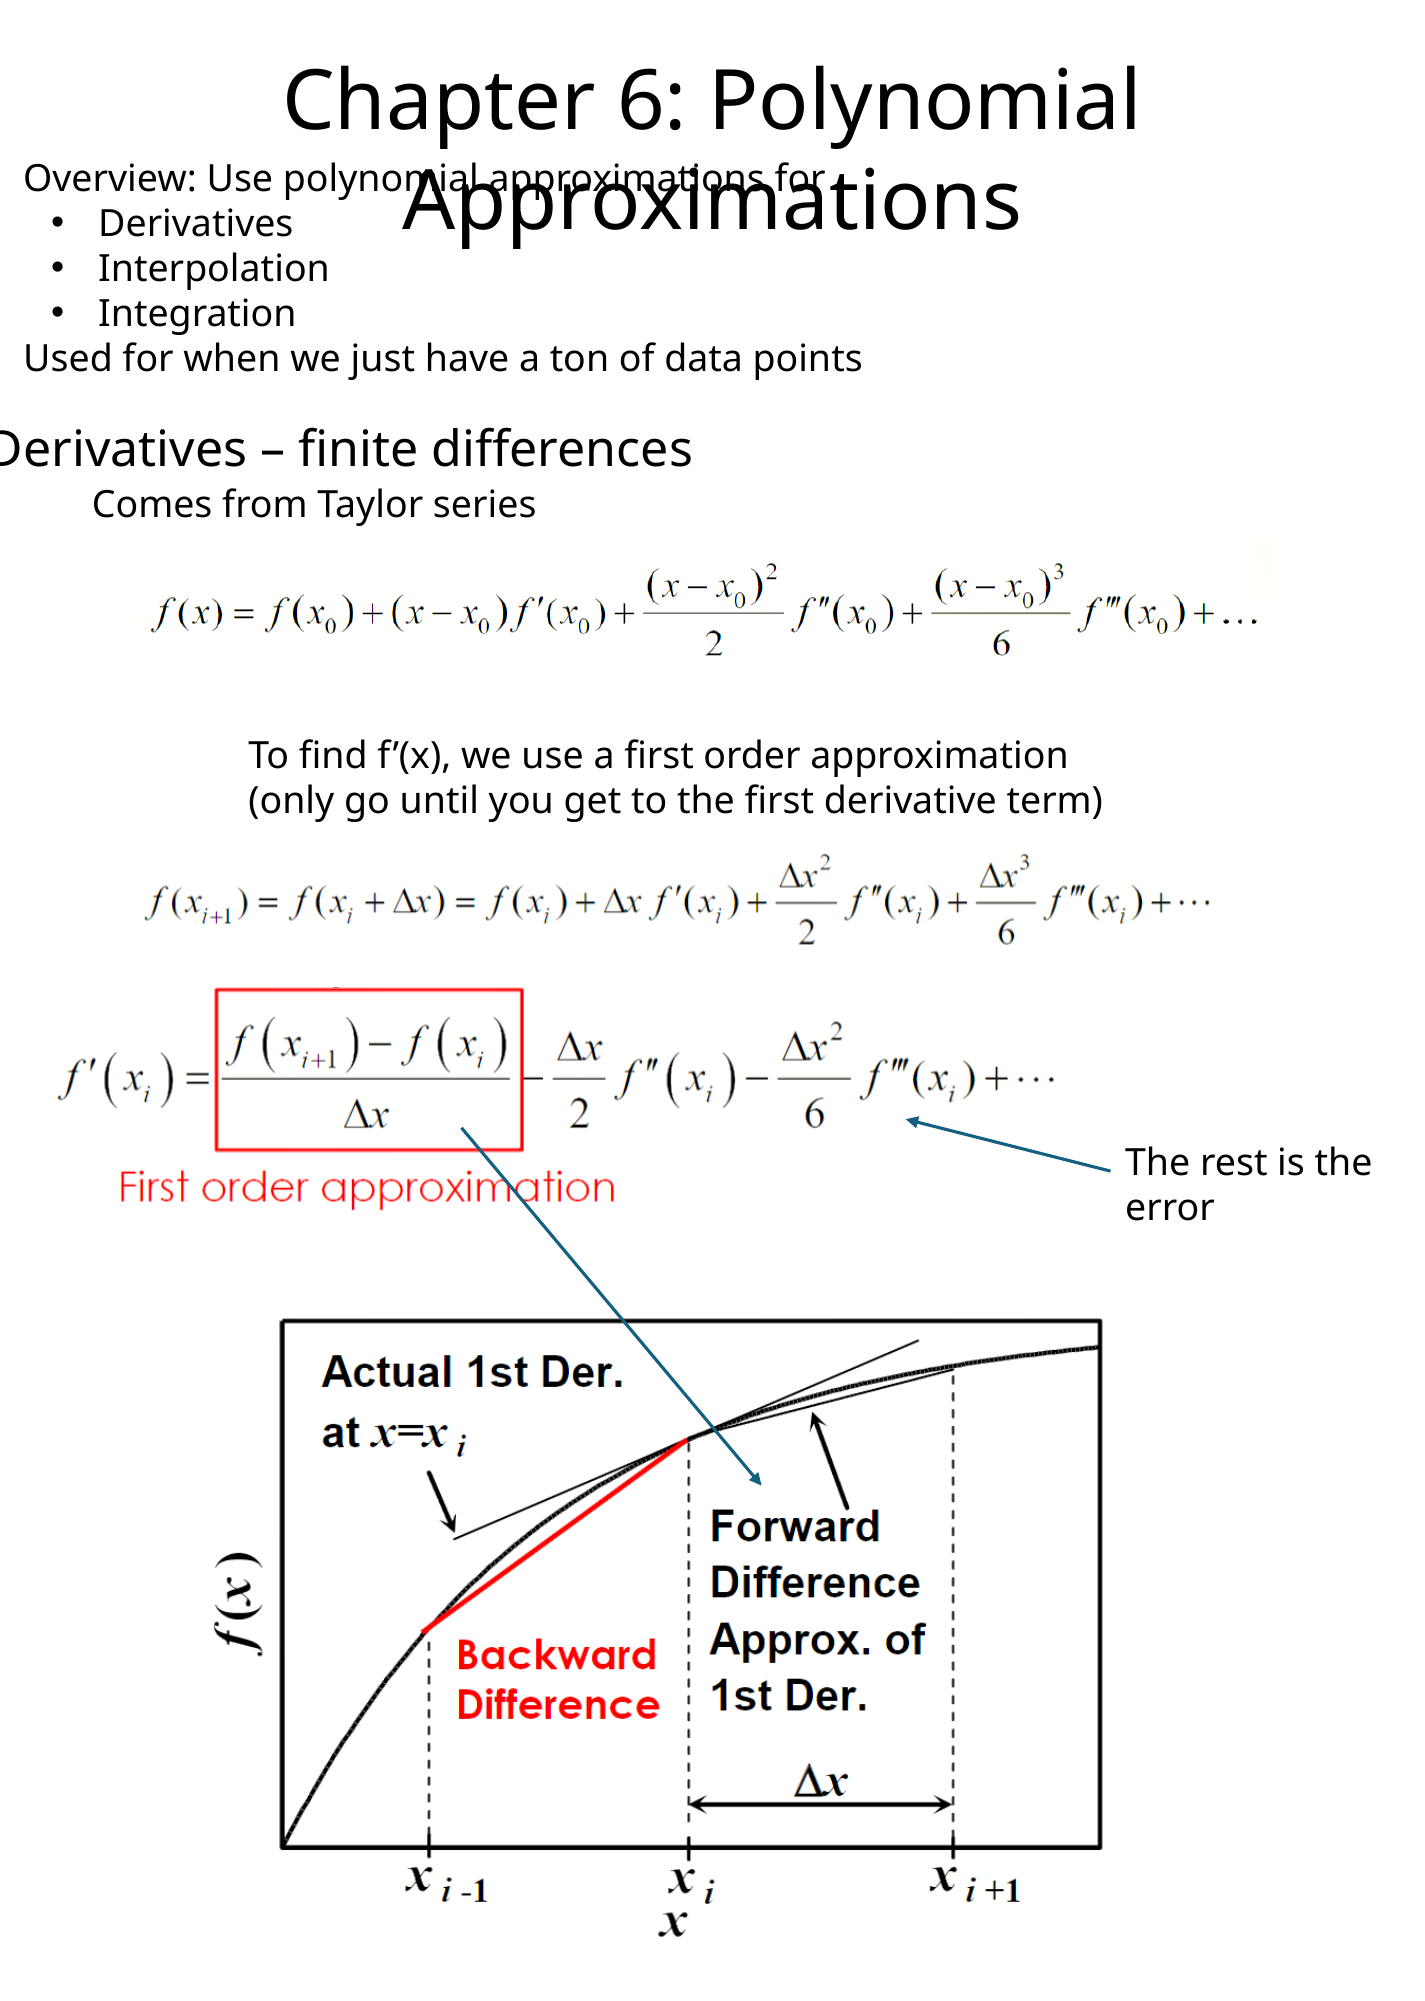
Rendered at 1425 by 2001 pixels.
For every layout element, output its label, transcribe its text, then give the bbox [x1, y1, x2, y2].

picture [135, 539, 1273, 676]
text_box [460, 1127, 762, 1487]
text_box To find f’(x), we use a first order approximation (only go until you get to the first derivative term) [233, 723, 1154, 829]
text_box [905, 1118, 1112, 1172]
text_box Derivatives – finite differences [0, 409, 709, 485]
text_box Overview: Use polynomial approximations for Derivatives Interpolation Integration Used for when we just have a ton of data points [0, 147, 879, 387]
text_box Comes from Taylor series [77, 473, 552, 533]
picture [135, 831, 1224, 969]
text_box The rest is the error [1110, 1130, 1405, 1236]
picture [178, 1277, 1130, 1942]
picture [48, 986, 1074, 1220]
text_box Chapter 6: Polynomial Approximations [0, 38, 1425, 254]
